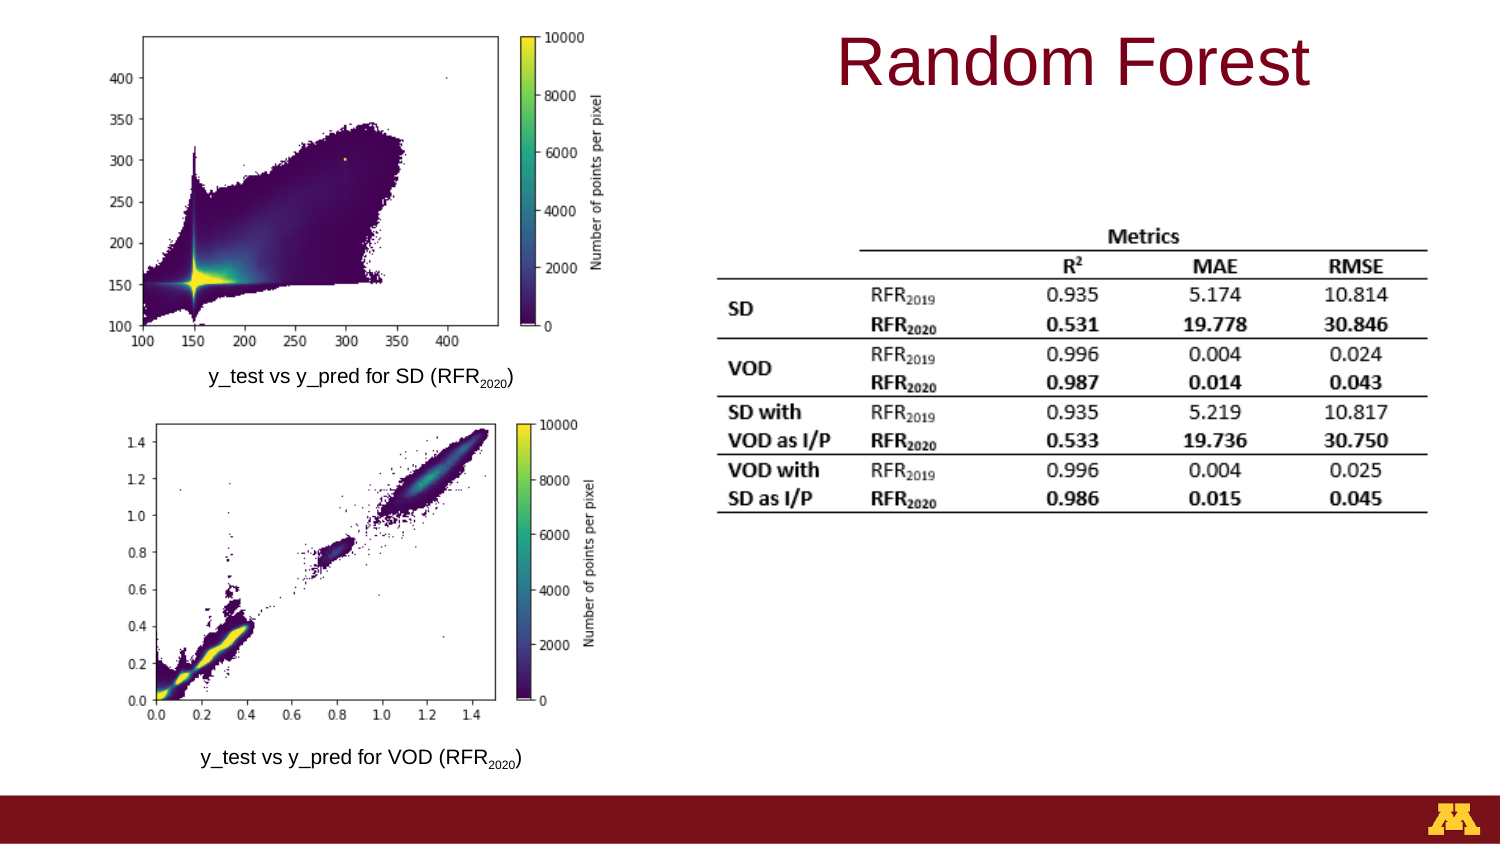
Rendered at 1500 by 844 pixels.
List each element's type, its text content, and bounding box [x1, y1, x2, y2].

text_box y_test vs y_pred for VOD (RFR2020) [79, 729, 644, 787]
picture [0, 795, 1500, 844]
picture [118, 411, 605, 730]
picture [99, 23, 613, 358]
text_box y_test vs y_pred for SD (RFR2020) [79, 348, 644, 406]
title Random Forest [825, 10, 1396, 105]
picture [708, 225, 1442, 527]
